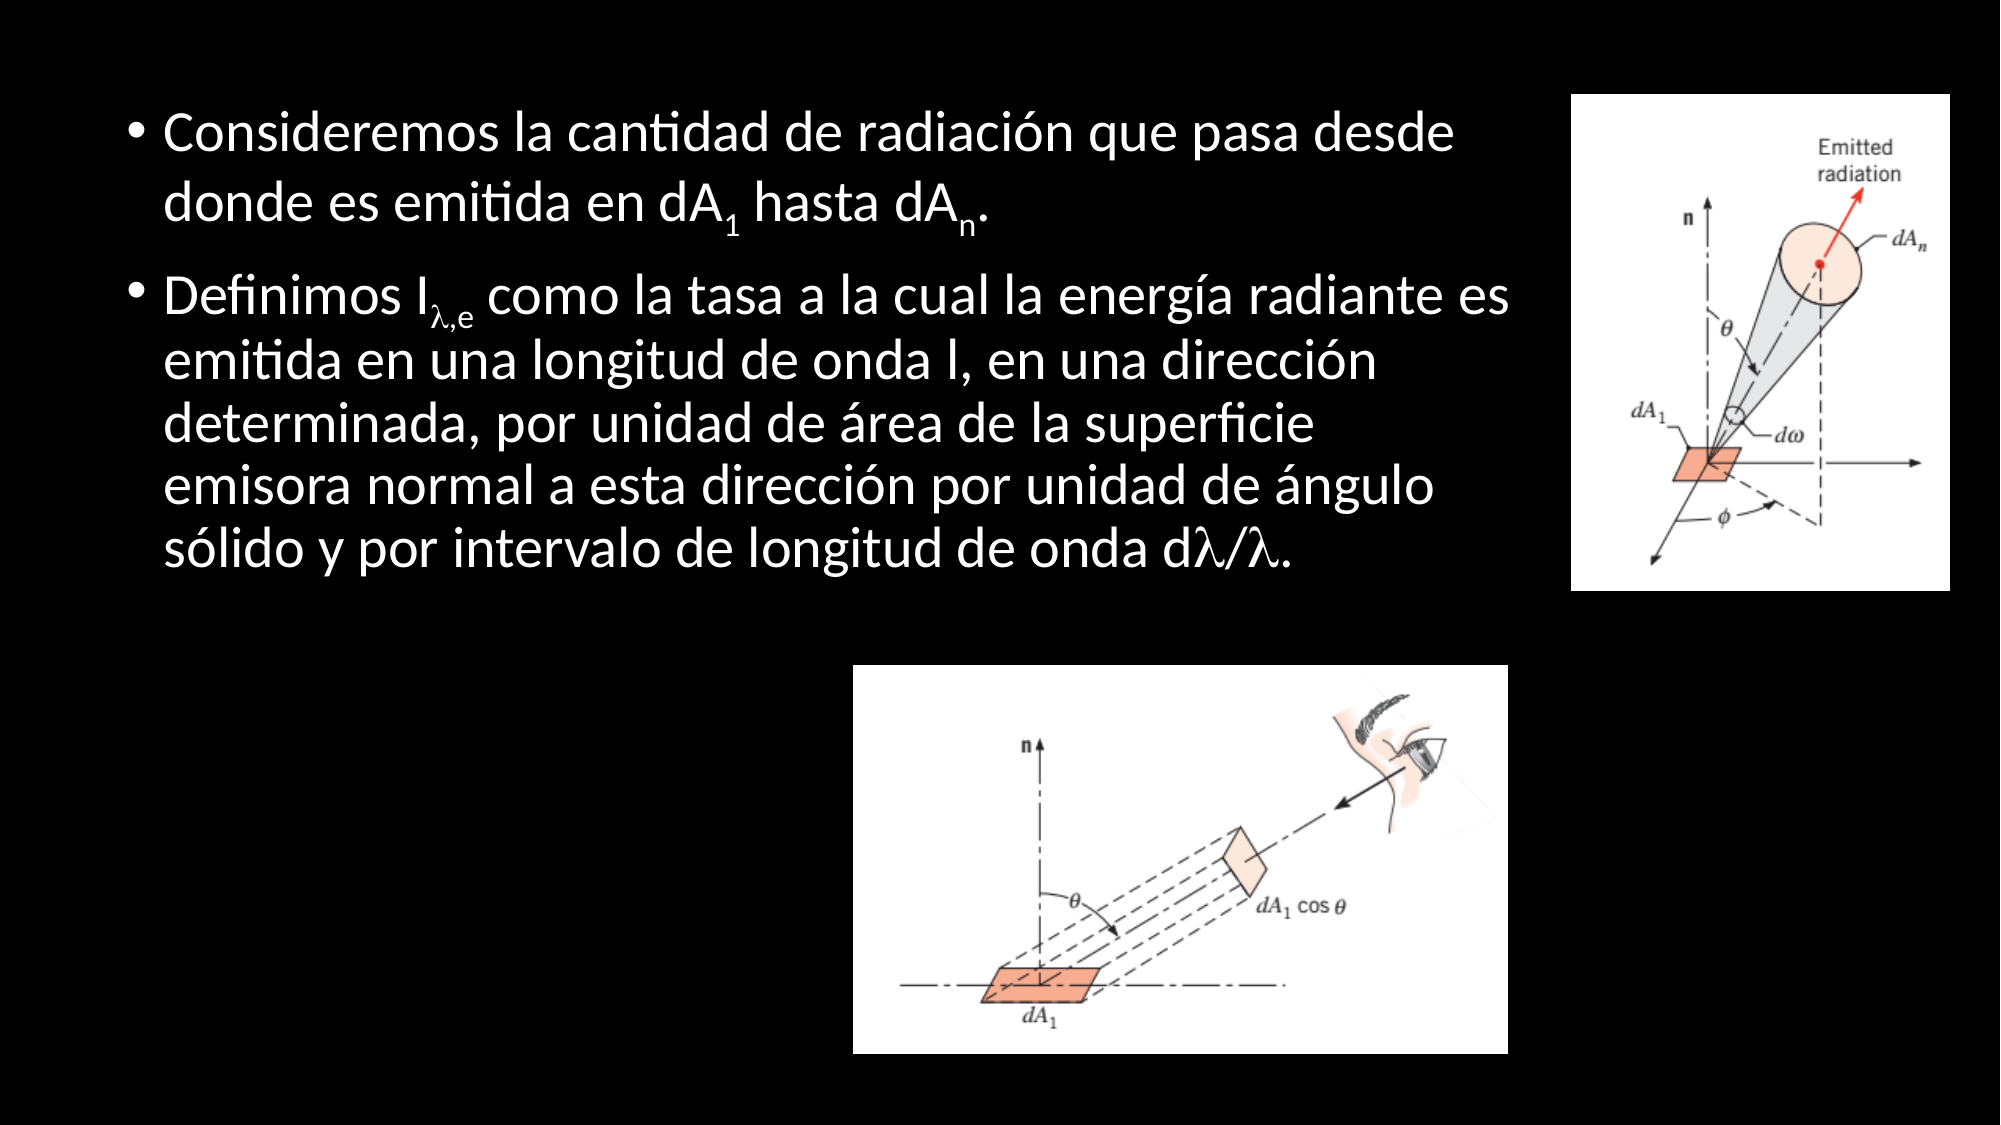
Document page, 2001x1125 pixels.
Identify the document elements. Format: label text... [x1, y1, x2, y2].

picture [1571, 94, 1950, 591]
list Consideremos la cantidad de radiación que pasa desde donde es emitida en dA1 hasta dAn. Definimos Il,e como la tasa a la cual la energía radiante es emitida en una longitud de onda l, en una dirección determinada, por unidad de área de la superficie emisora normal a esta dirección por unidad de ángulo sólido y por intervalo de longitud de onda dl/l. [111, 94, 1527, 808]
picture [853, 665, 1508, 1054]
